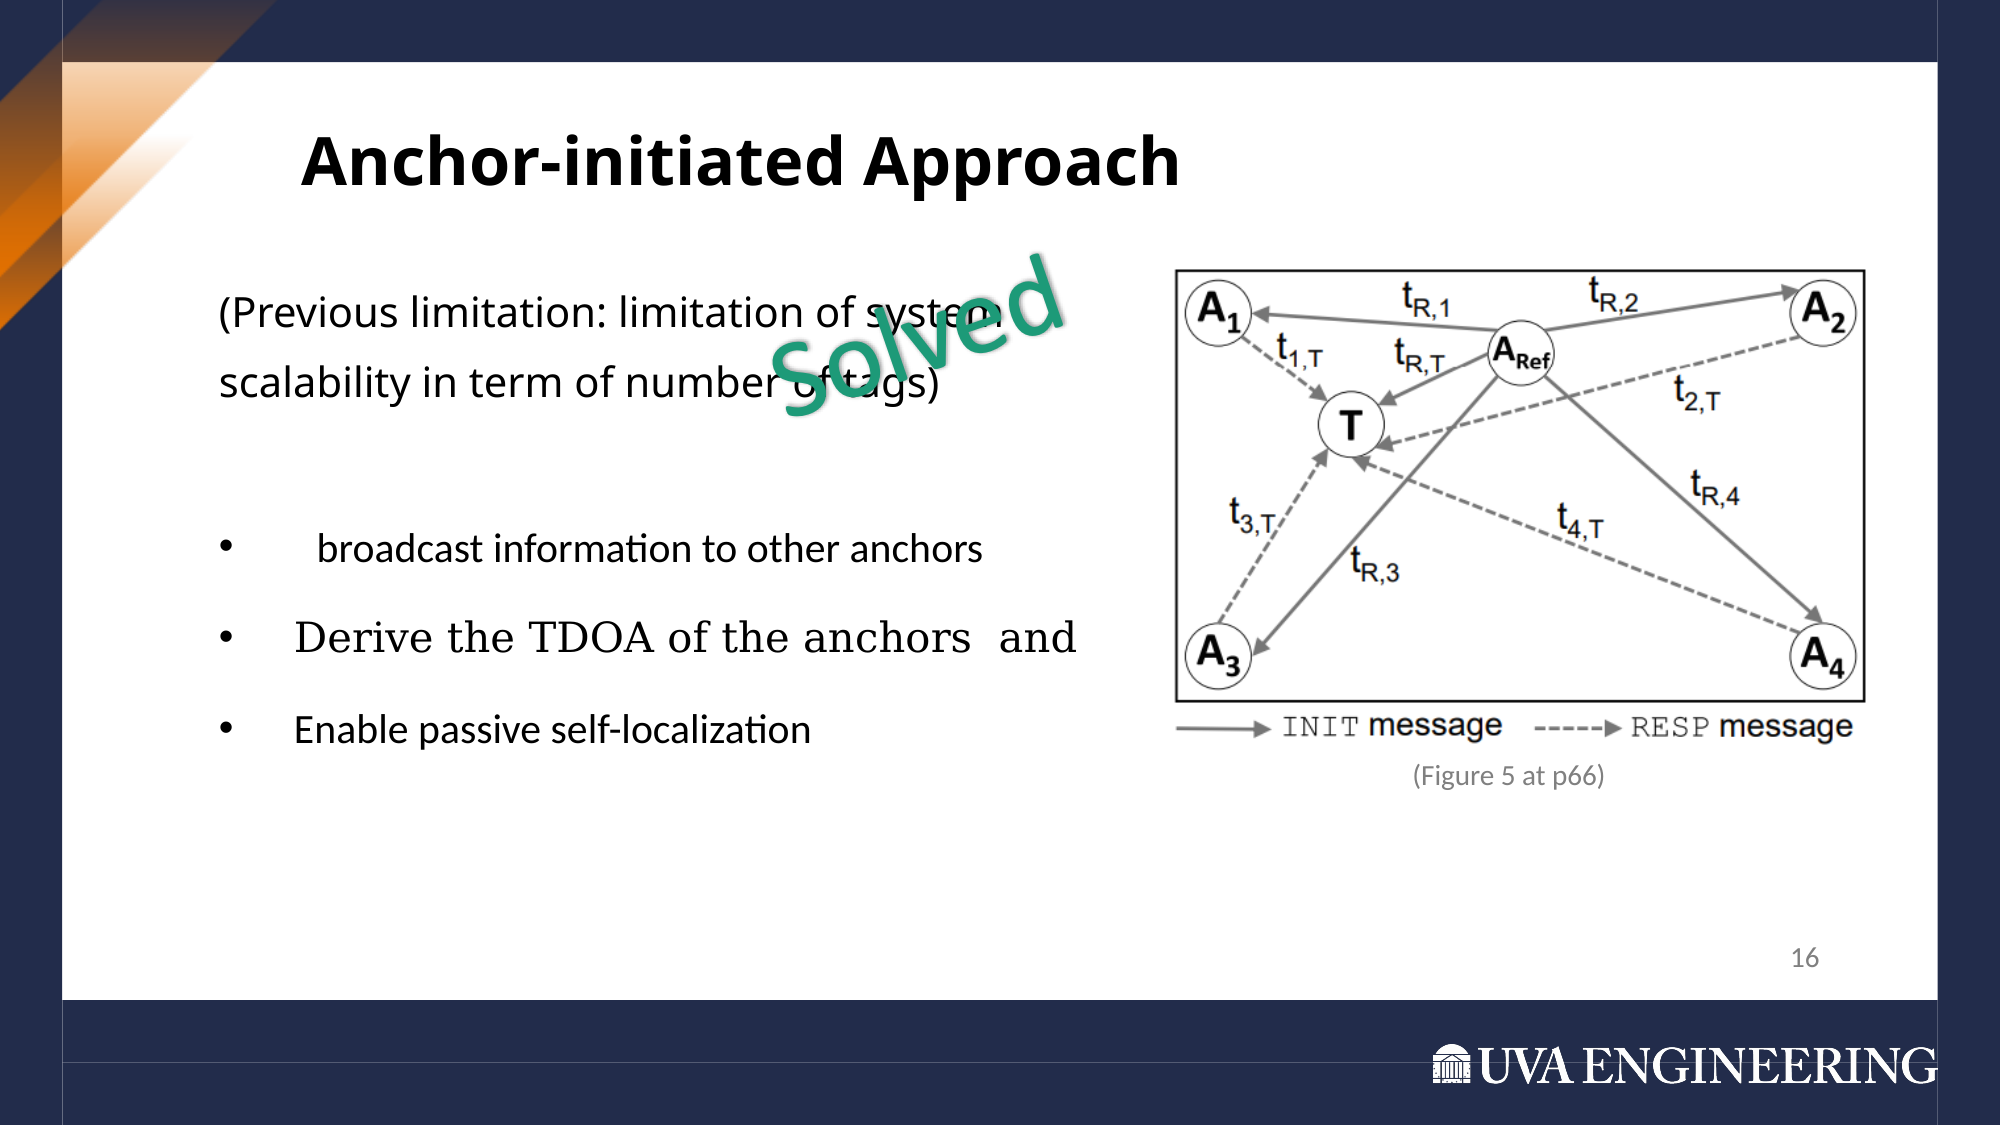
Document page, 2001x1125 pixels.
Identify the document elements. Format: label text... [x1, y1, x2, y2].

text_box 16 [1782, 931, 1844, 981]
text_box Anchor-initiated Approach [293, 120, 1906, 208]
picture [671, 164, 1888, 759]
picture [1433, 1044, 1938, 1084]
picture [0, 0, 284, 338]
text_box (Figure 5 at p66) [1404, 759, 1614, 799]
